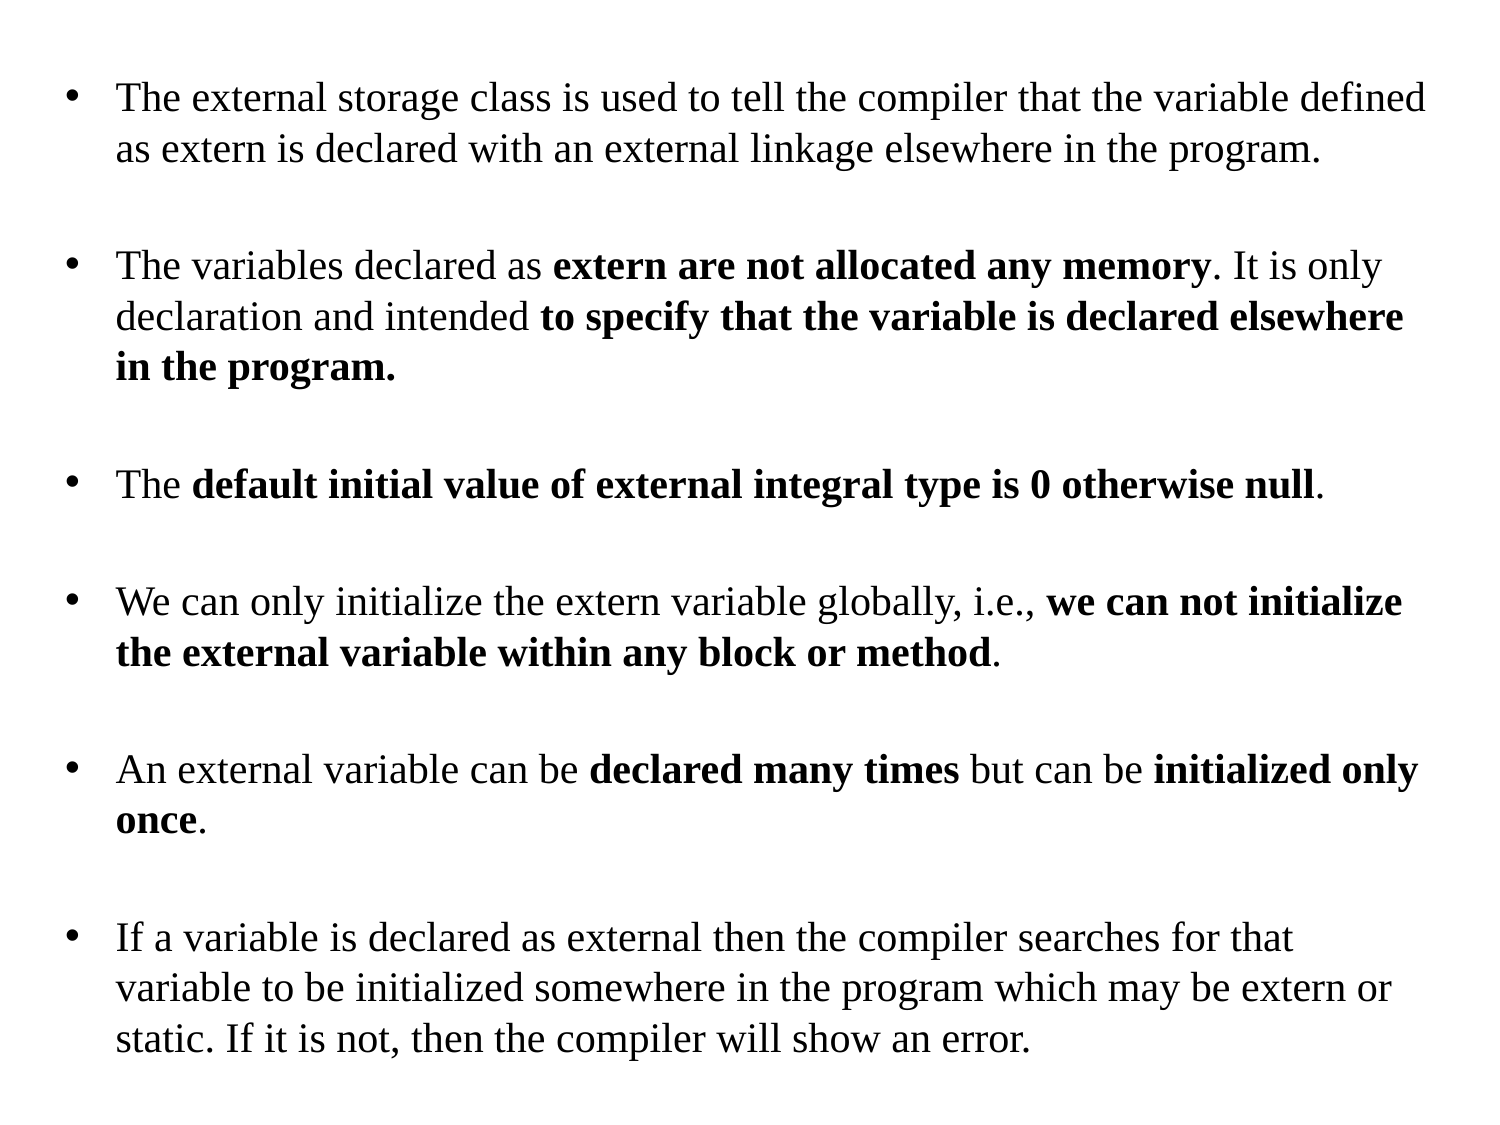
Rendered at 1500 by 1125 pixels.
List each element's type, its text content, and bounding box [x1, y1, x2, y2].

list The external storage class is used to tell the compiler that the variable defined as extern is declared with an external linkage elsewhere in the program. The variables declared as extern are not allocated any memory. It is only declaration and intended to specify that the variable is declared elsewhere in the program. The default initial value of external integral type is 0 otherwise null. We can only initialize the extern variable globally, i.e., we can not initialize the external variable within any block or method. An external variable can be declared many times but can be initialized only once. If a variable is declared as external then the compiler searches for that variable to be initialized somewhere in the program which may be extern or static. If it is not, then the compiler will show an error. [50, 62, 1450, 1088]
